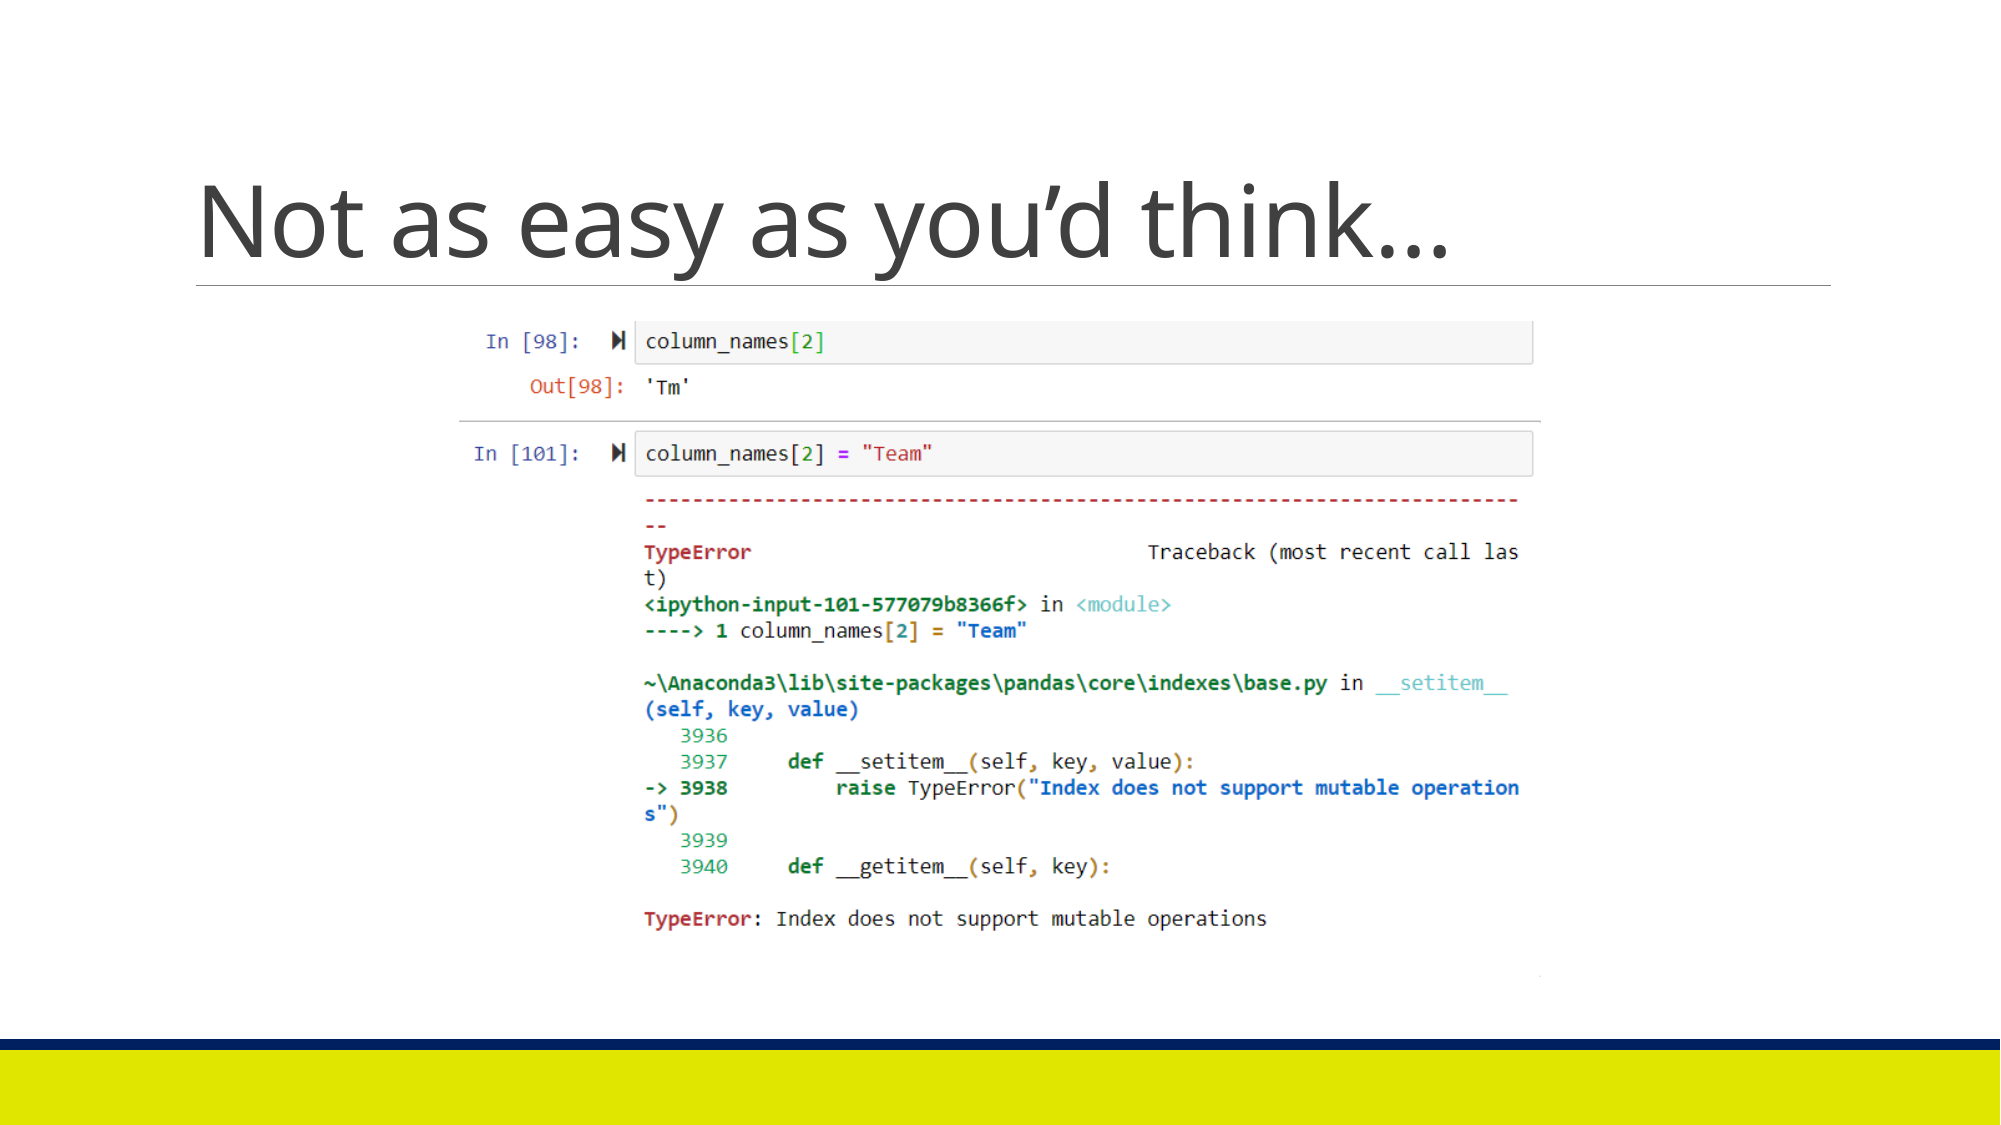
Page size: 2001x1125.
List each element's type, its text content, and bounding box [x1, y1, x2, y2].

picture [459, 320, 1541, 977]
title Not as easy as you’d think… [180, 47, 1830, 285]
